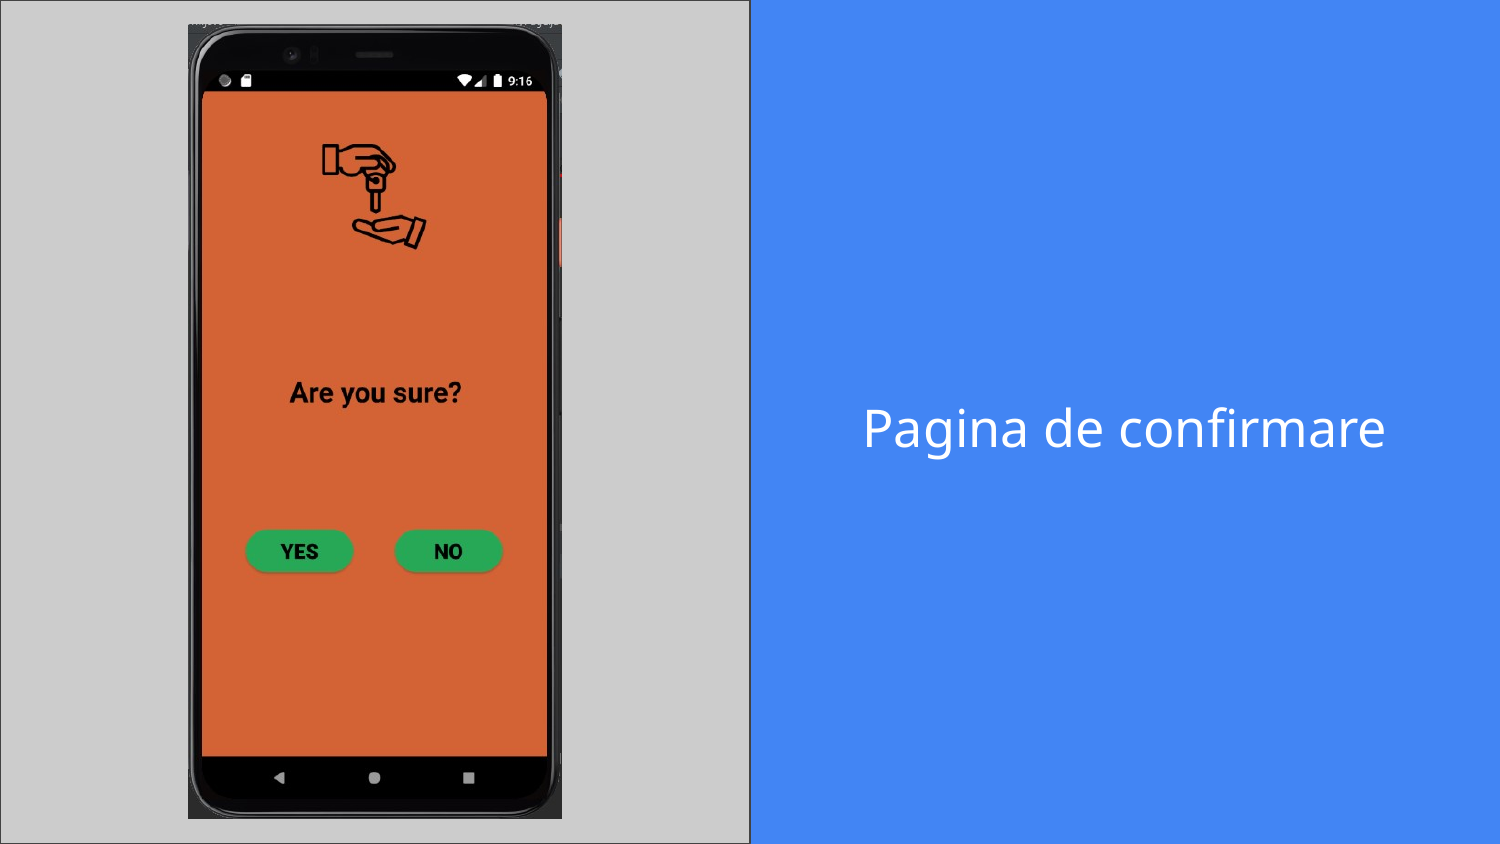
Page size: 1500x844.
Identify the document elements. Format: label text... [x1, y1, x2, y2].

text_box [0, 0, 750, 844]
picture [187, 24, 563, 819]
list Pagina de confirmare [810, 118, 1440, 725]
